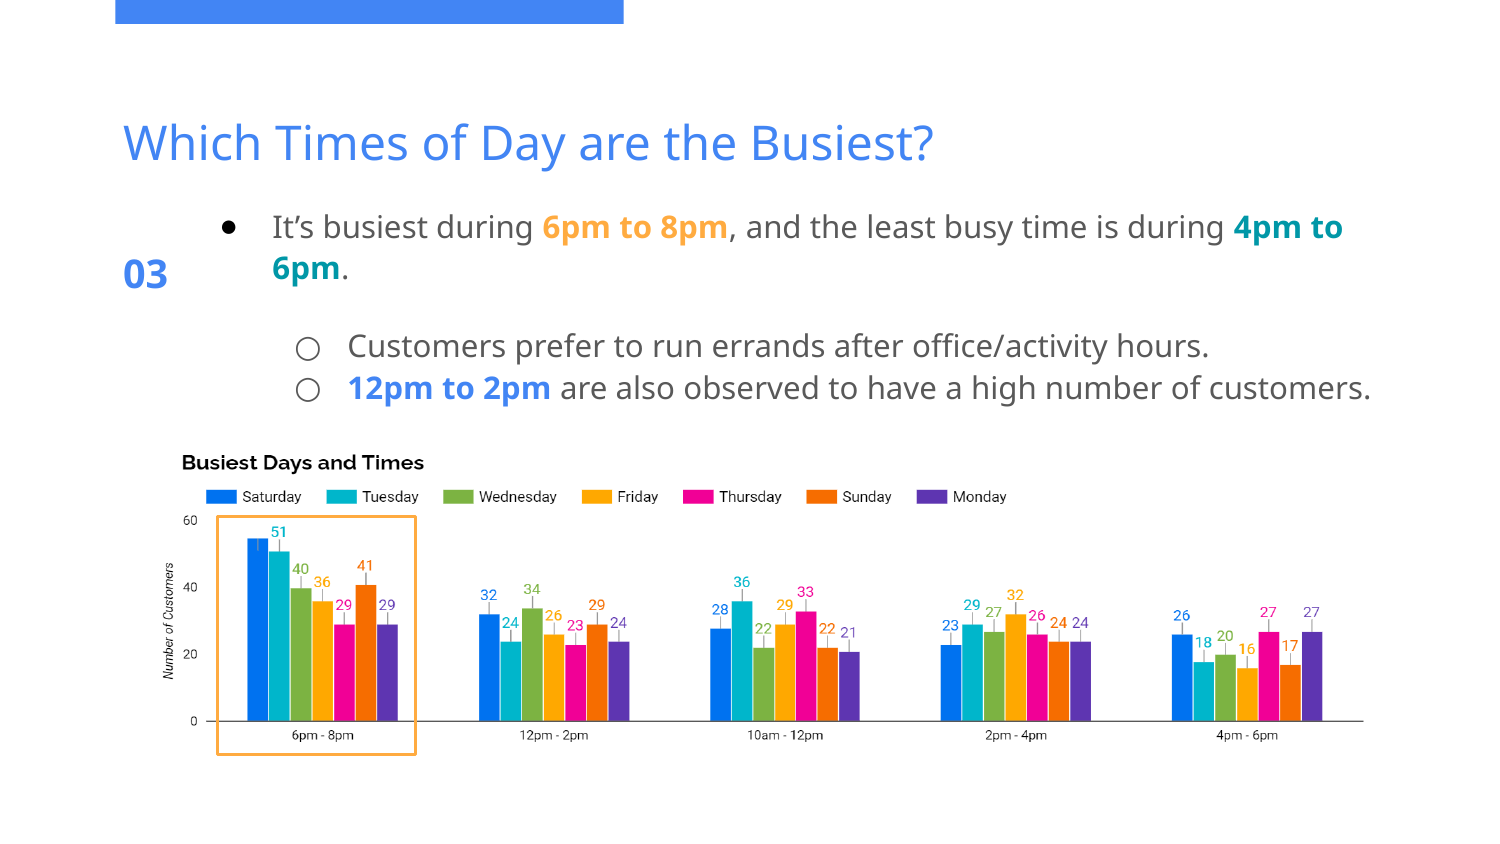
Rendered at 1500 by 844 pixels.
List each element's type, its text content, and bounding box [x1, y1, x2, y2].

text_box Which Times of Day are the Busiest? 03 [108, 88, 1377, 816]
text_box It’s busiest during 6pm to 8pm, and the least busy time is during 4pm to 6pm. Customers prefer to run errands after office/activity hours. 12pm to 2pm are also observed to have a high number of customers. [182, 188, 1419, 422]
text_box [115, 0, 624, 24]
picture [152, 439, 1389, 762]
